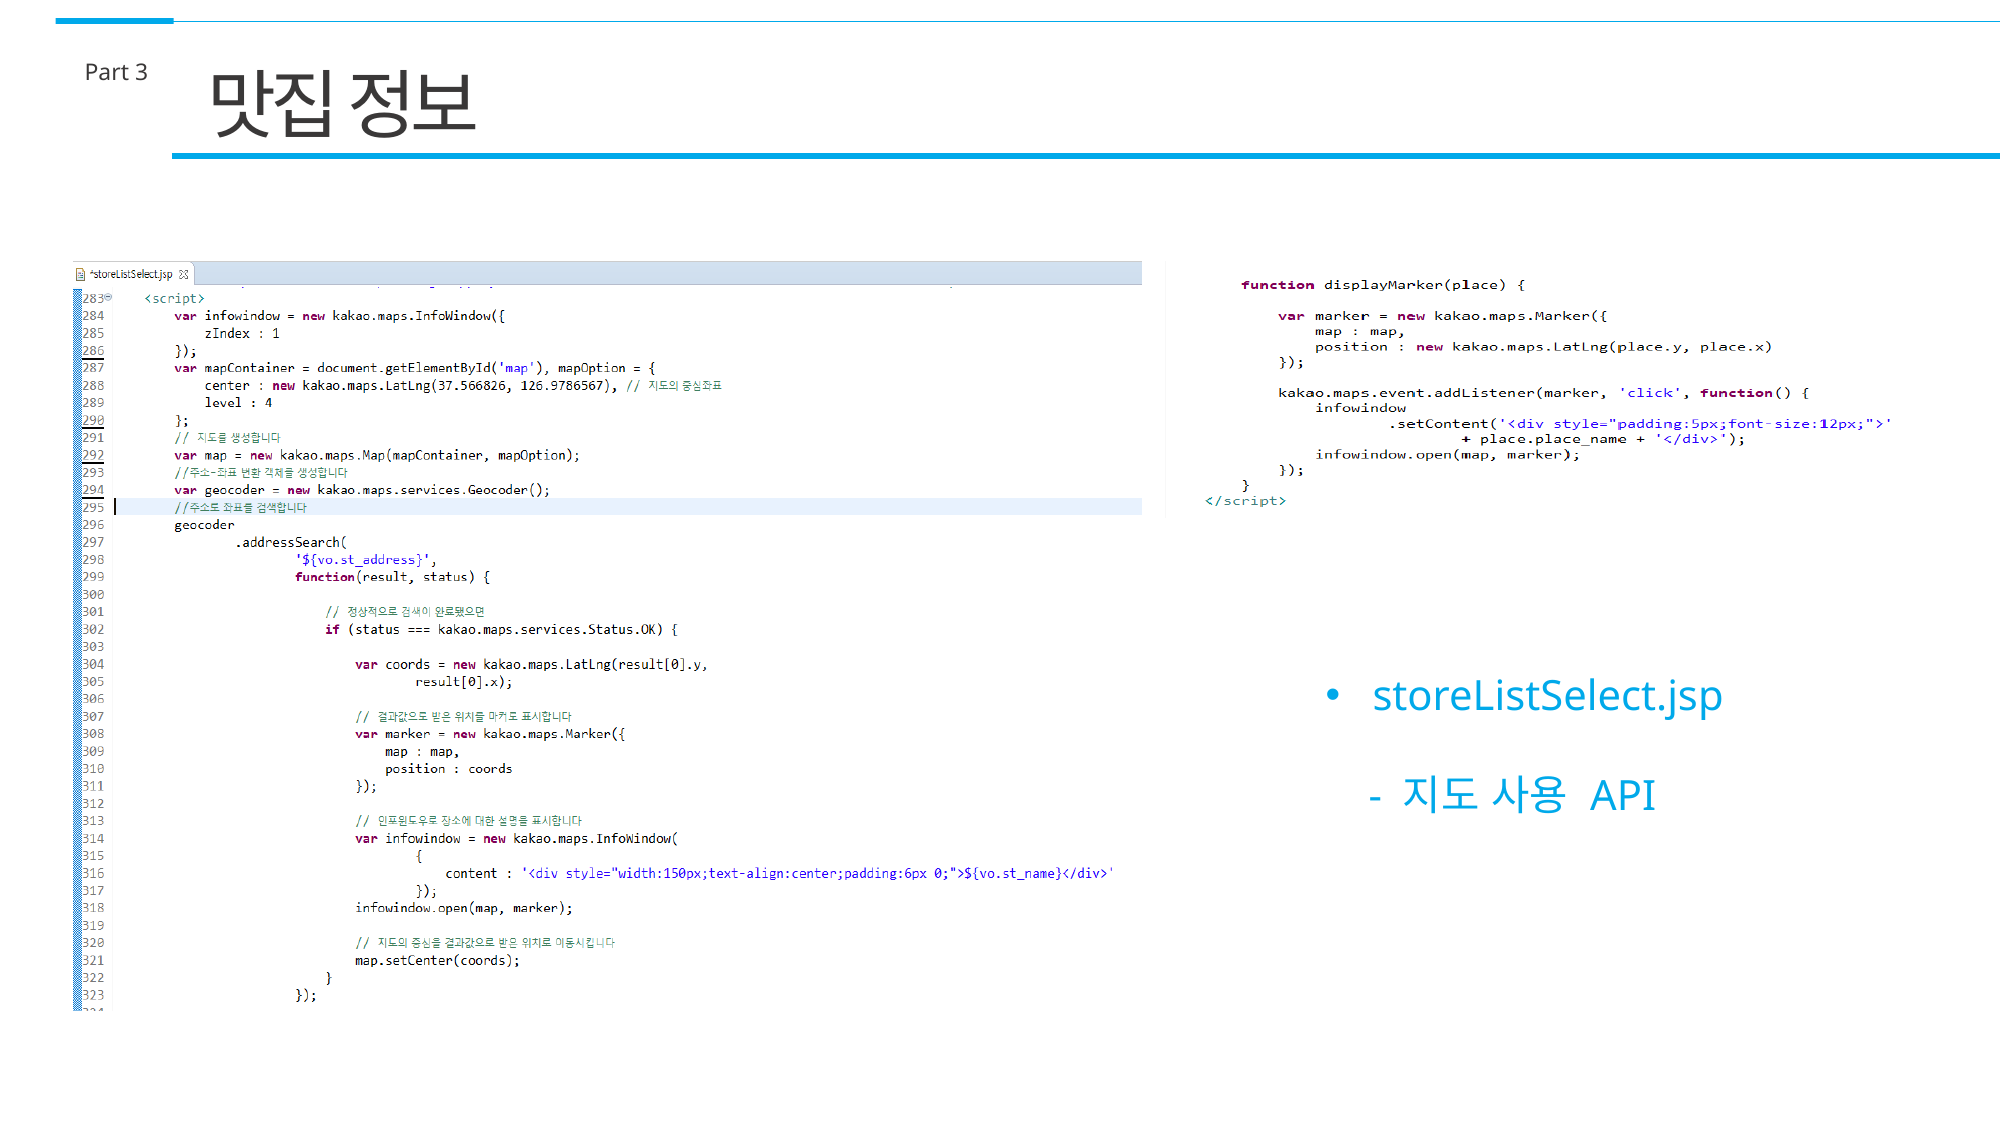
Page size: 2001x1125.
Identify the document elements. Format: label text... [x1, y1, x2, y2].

text_box Part 3 [69, 50, 164, 93]
text_box storeListSelect.jsp - 지도 사용 API [1310, 661, 1941, 827]
text_box [54, 17, 175, 25]
picture [73, 261, 1142, 1011]
text_box 맛집 정보 [192, 50, 495, 155]
picture [1158, 261, 1927, 519]
